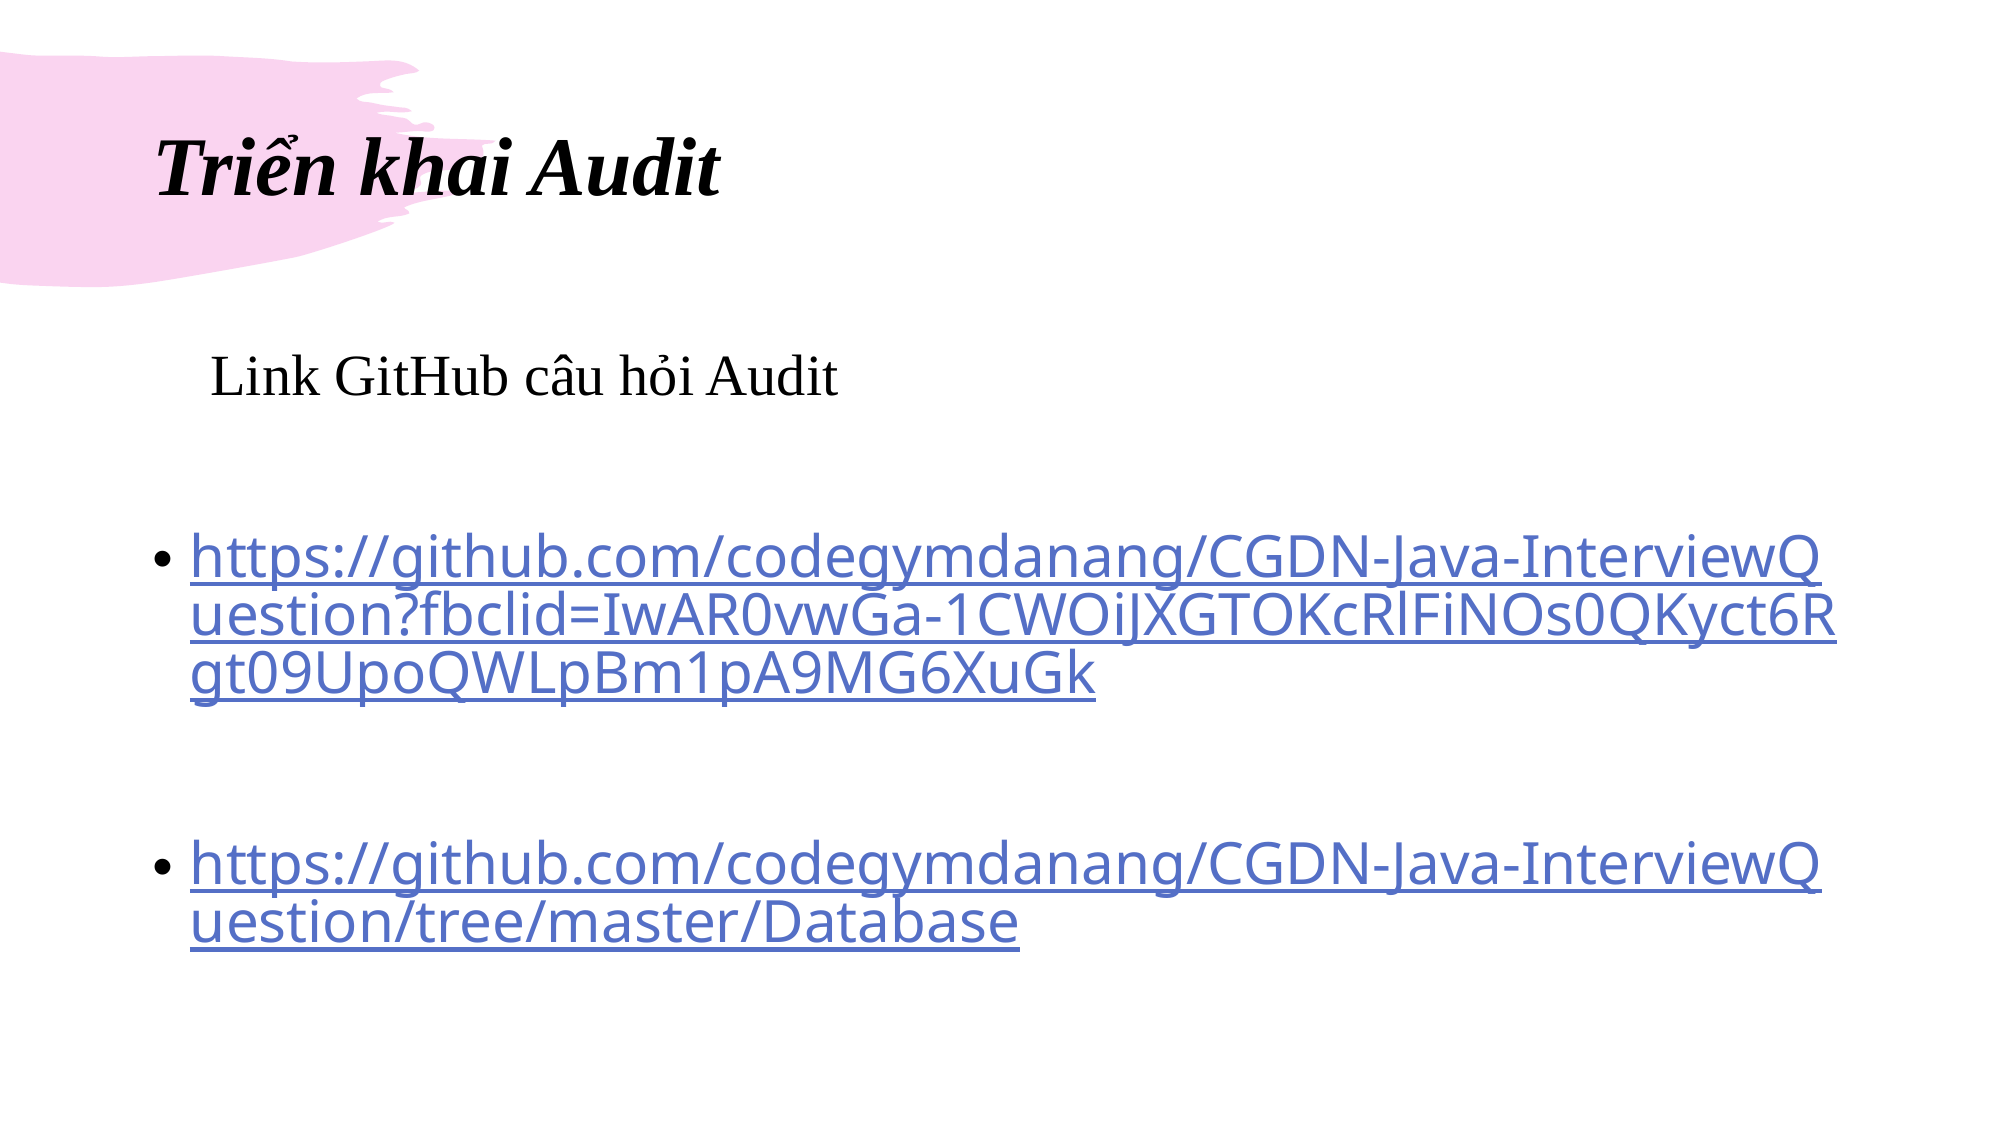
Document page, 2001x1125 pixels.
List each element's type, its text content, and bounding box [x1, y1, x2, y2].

title Triển khai Audit [137, 59, 1863, 278]
list Link GitHub câu hỏi Audit https://github.com/codegymdanang/CGDN-Java-InterviewQuestion?fbclid=IwAR0vwGa-1CWOiJXGTOKcRlFiNOs0QKyct6Rgt09UpoQWLpBm1pA9MG6XuGk https://github.com/codegymdanang/CGDN-Java-InterviewQuestion/tree/master/Database [137, 329, 1863, 1013]
